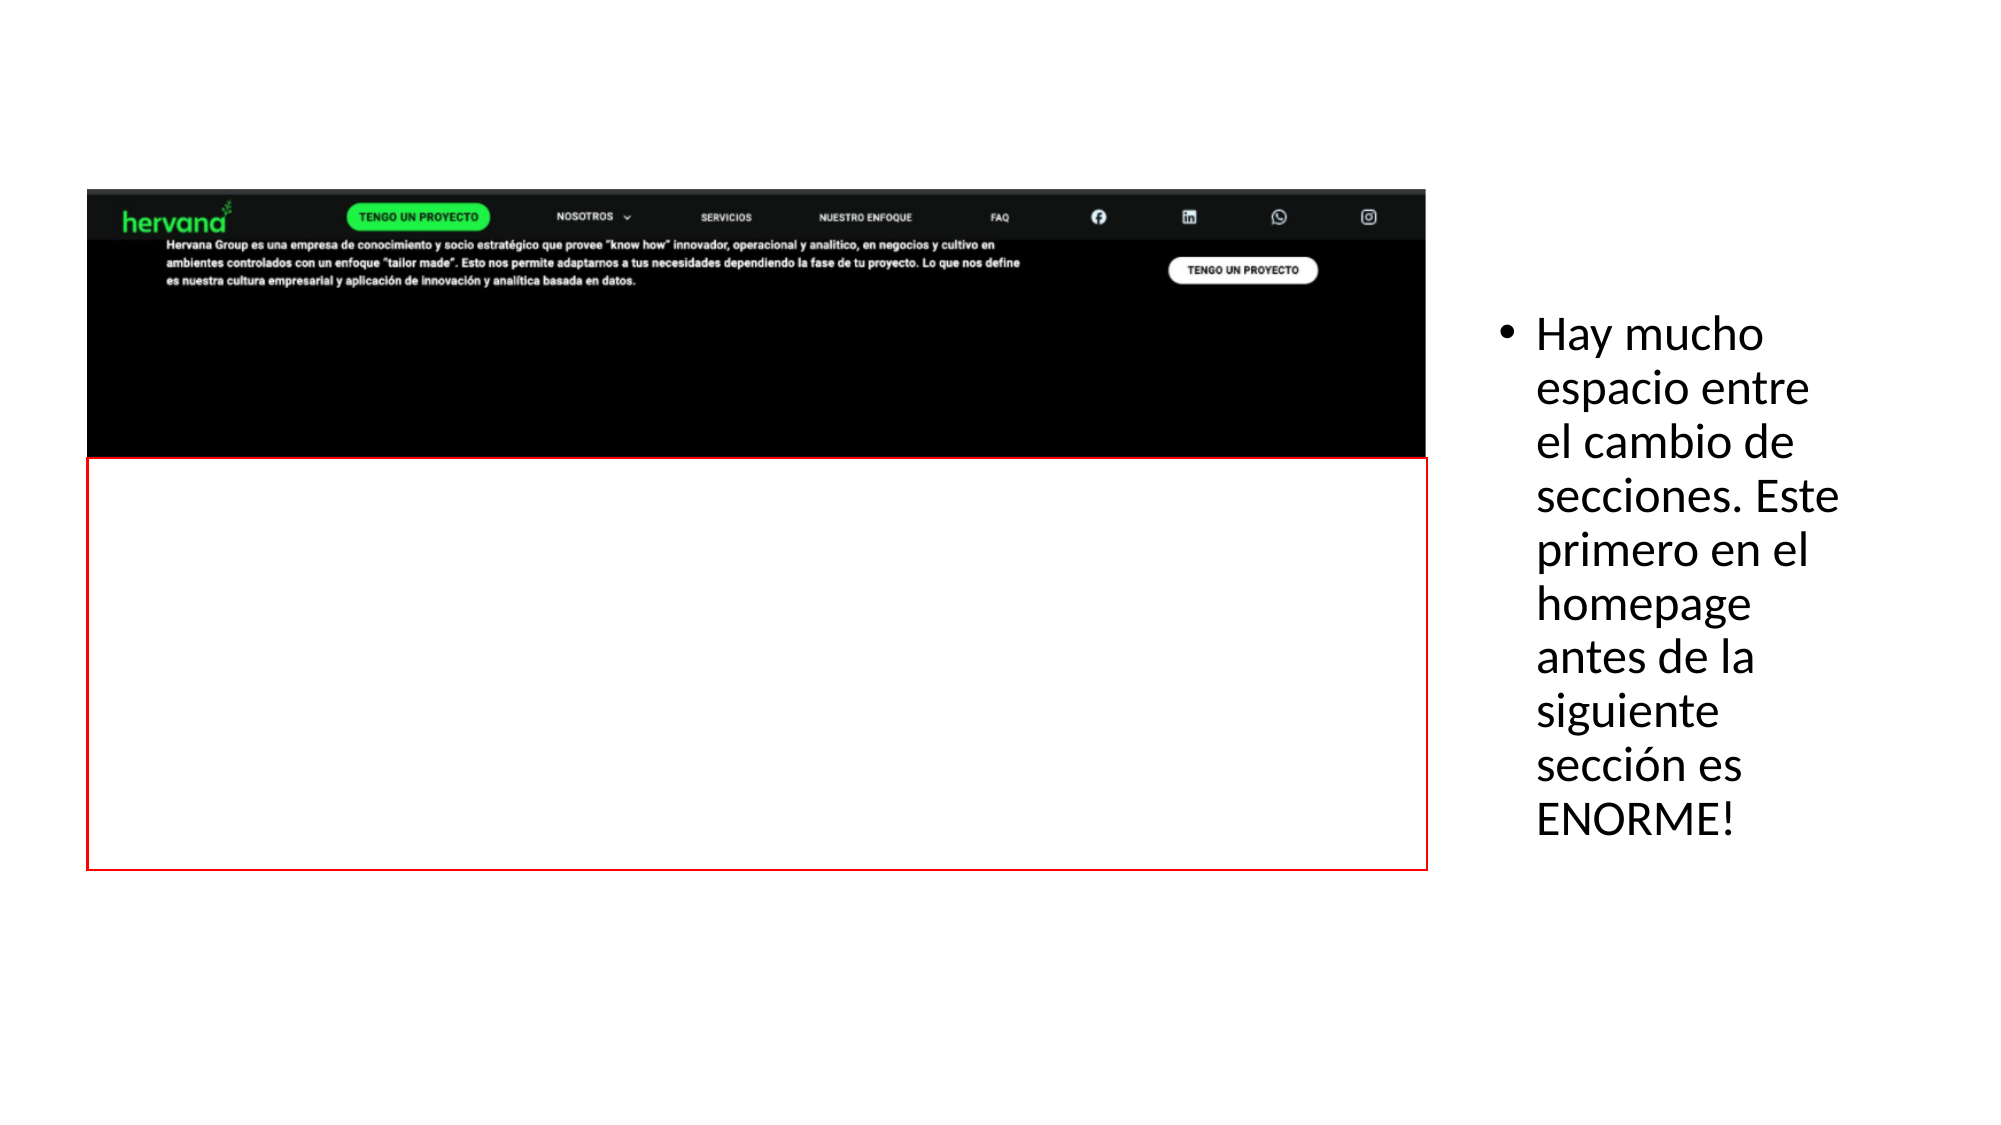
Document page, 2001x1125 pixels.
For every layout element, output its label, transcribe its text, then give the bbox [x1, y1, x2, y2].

picture [87, 188, 1428, 871]
list Hay mucho espacio entre el cambio de secciones. Este primero en el homepage antes de la siguiente sección es ENORME! [1483, 299, 1863, 1014]
